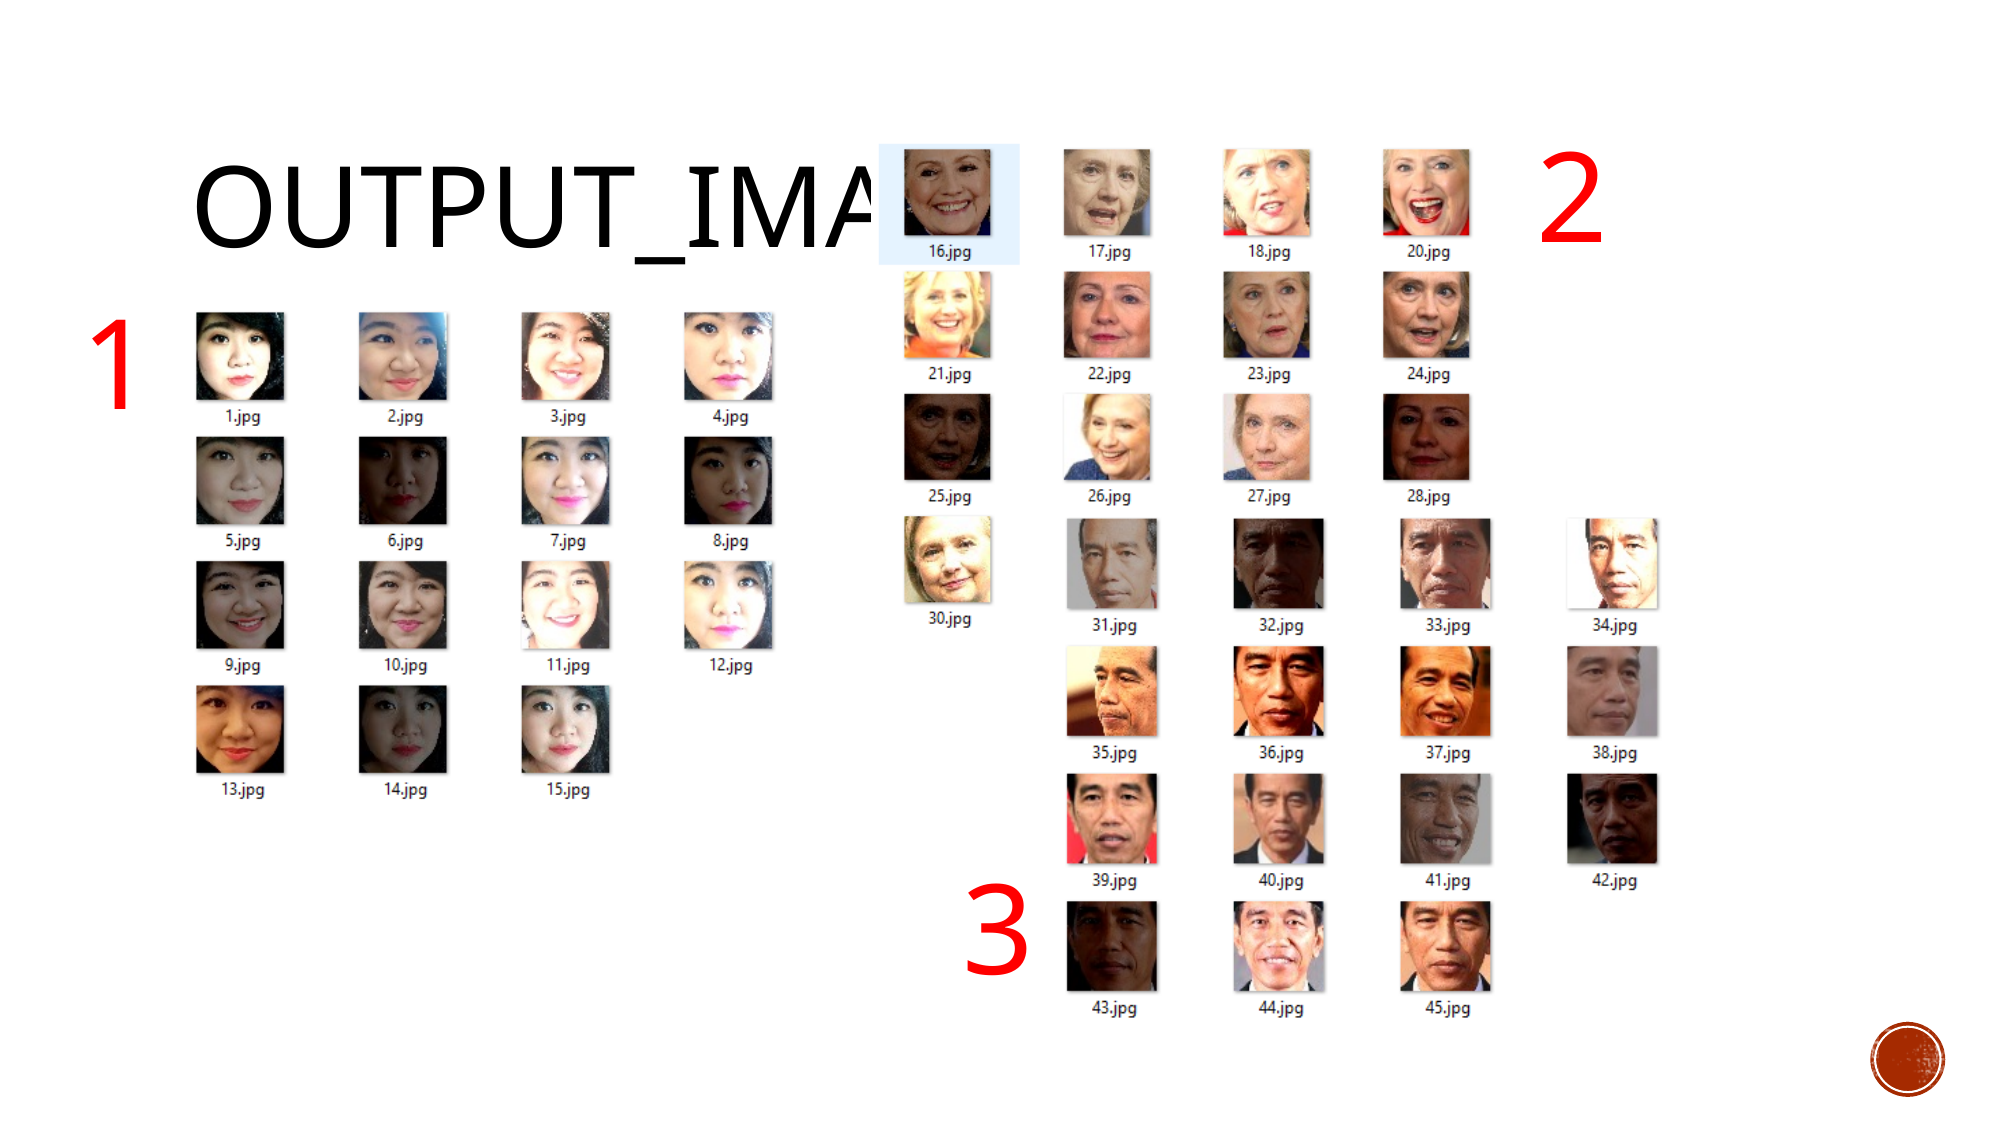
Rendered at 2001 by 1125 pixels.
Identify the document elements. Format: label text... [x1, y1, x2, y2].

title Output_image [175, 79, 1826, 344]
picture [871, 136, 1667, 1036]
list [191, 307, 782, 809]
text_box 2 [1521, 110, 1625, 276]
text_box 1 [66, 277, 170, 442]
picture [187, 303, 783, 810]
text_box 3 [947, 842, 1049, 1007]
